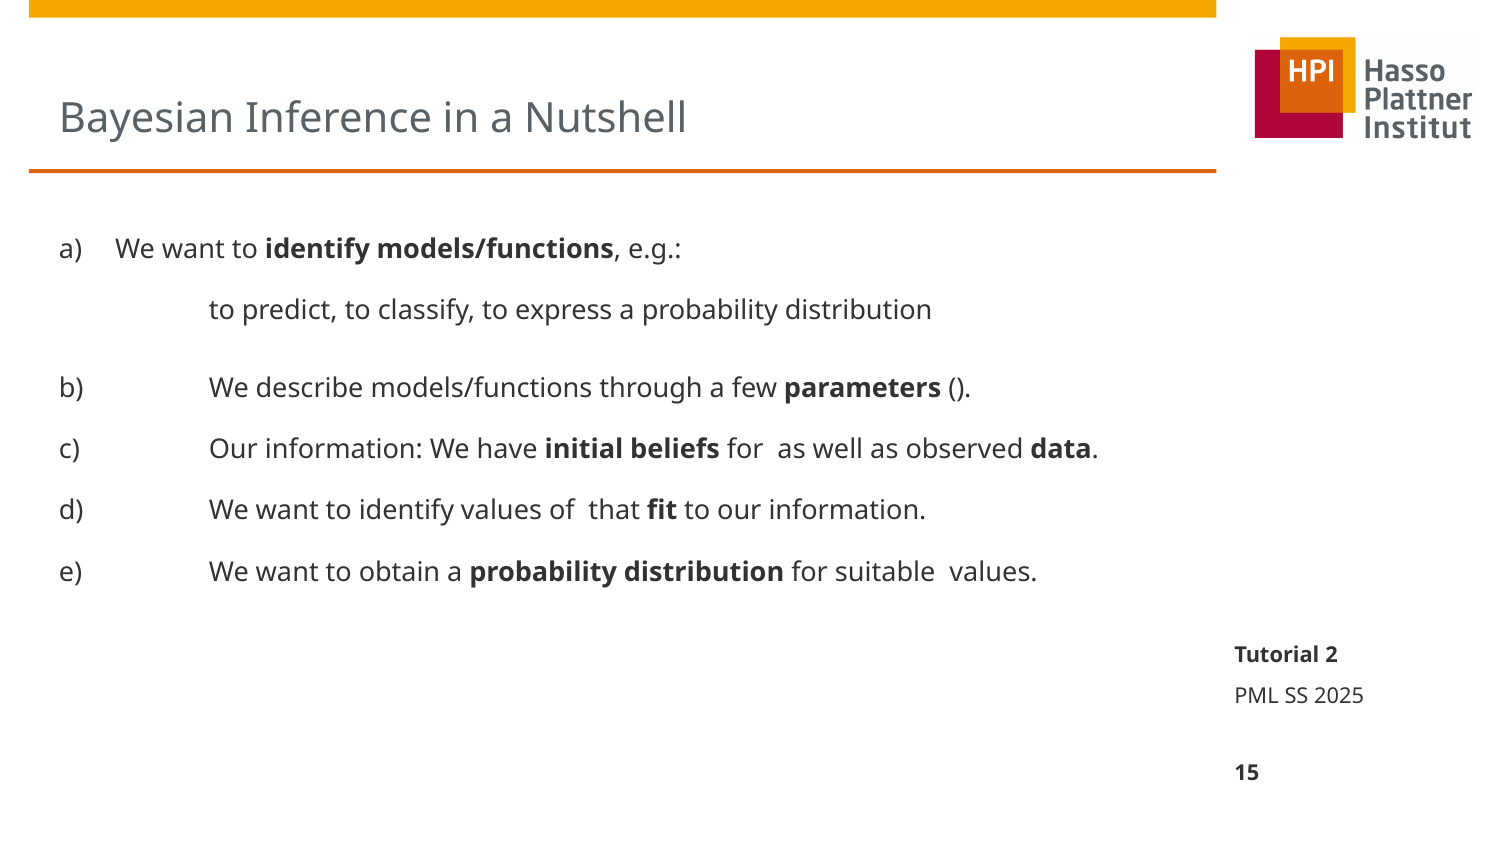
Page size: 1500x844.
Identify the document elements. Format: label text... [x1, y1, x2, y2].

slide_number 15 [1216, 758, 1471, 788]
slide_number PML SS 2025 [1216, 681, 1471, 758]
title Bayesian Inference in a Nutshell [58, 17, 1187, 170]
picture [1252, 33, 1477, 142]
footer Tutorial 2 [1216, 584, 1471, 670]
